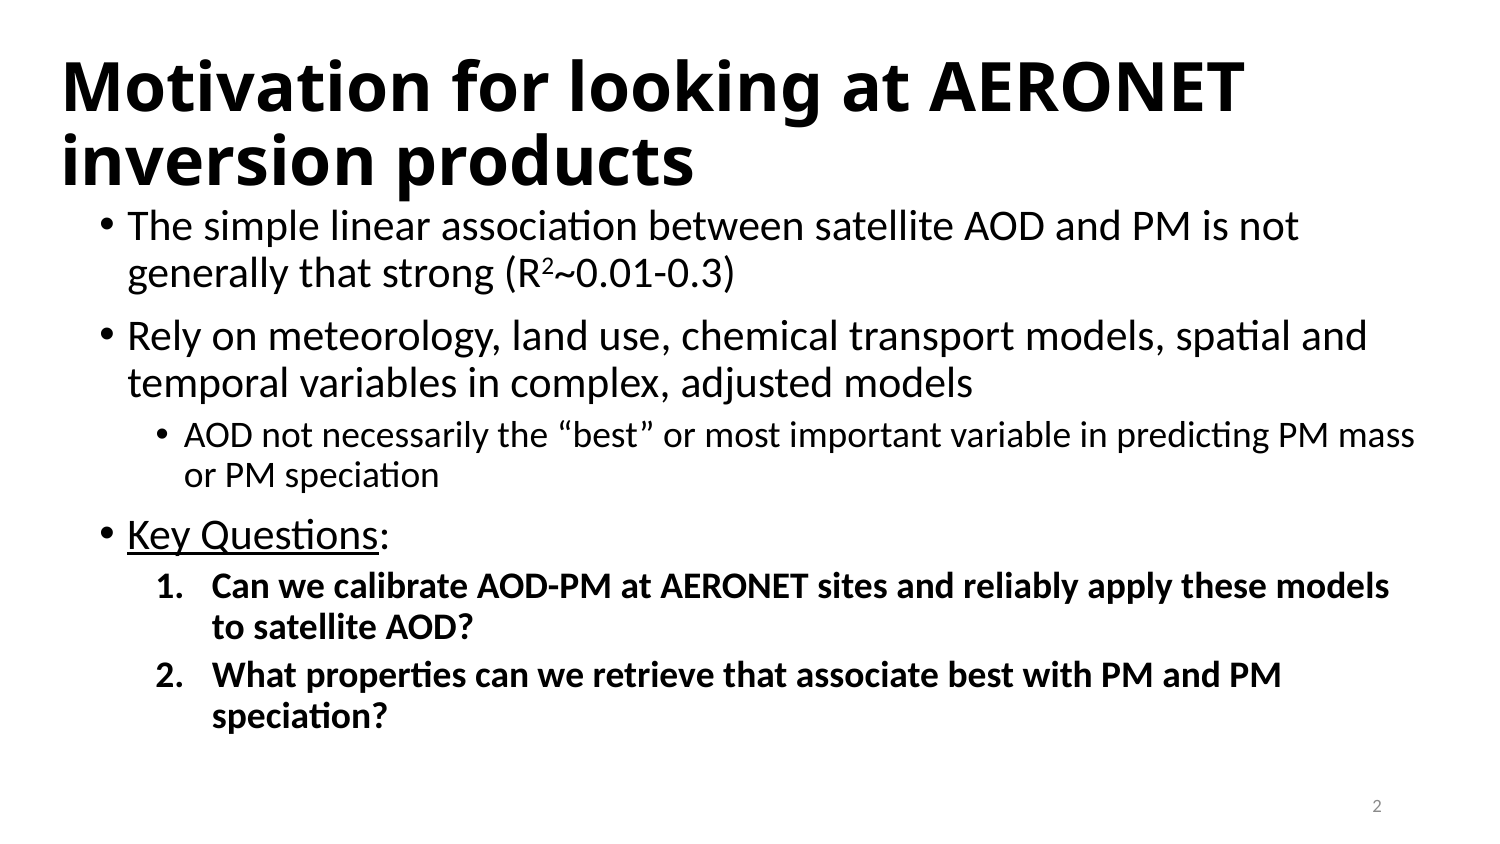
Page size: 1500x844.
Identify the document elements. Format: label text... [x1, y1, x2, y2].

list The simple linear association between satellite AOD and PM is not generally that strong (R2~0.01-0.3) Rely on meteorology, land use, chemical transport models, spatial and temporal variables in complex, adjusted models AOD not necessarily the “best” or most important variable in predicting PM mass or PM speciation Key Questions: Can we calibrate AOD-PM at AERONET sites and reliably apply these models to satellite AOD? What properties can we retrieve that associate best with PM and PM speciation? [84, 195, 1435, 770]
slide_number 2 [1059, 782, 1397, 827]
title Motivation for looking at AERONET inversion products [45, 44, 1454, 208]
